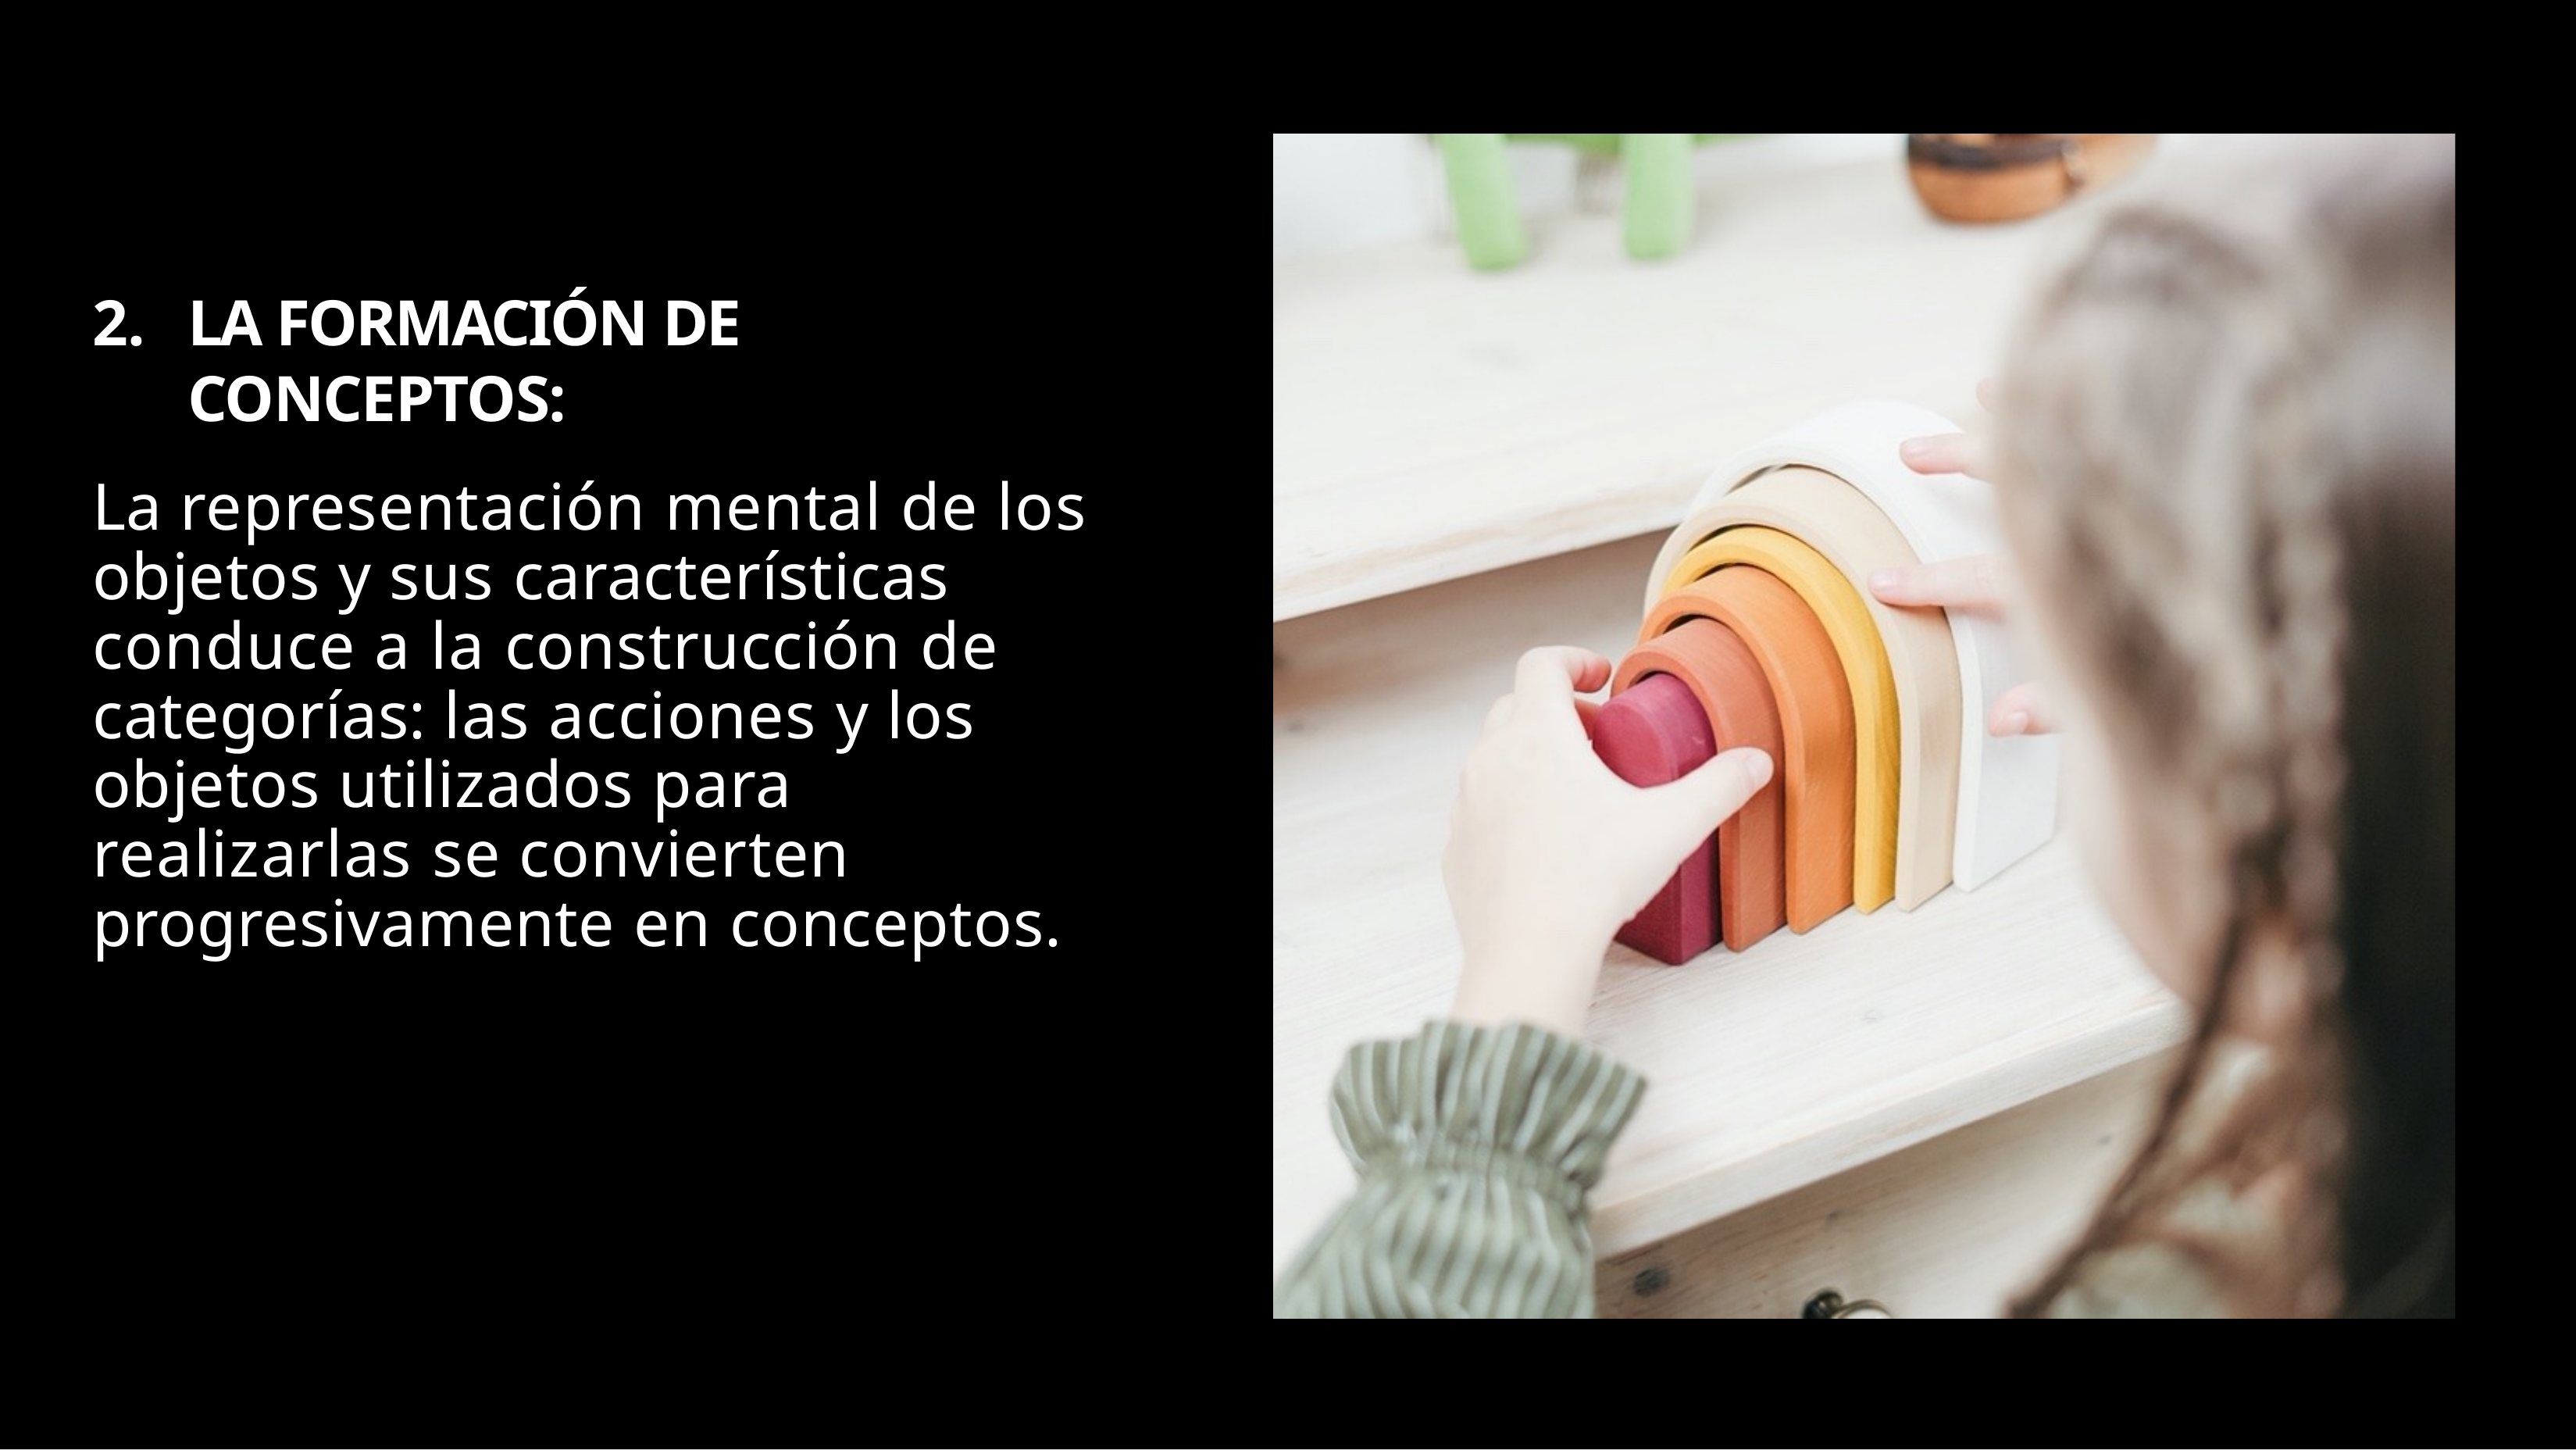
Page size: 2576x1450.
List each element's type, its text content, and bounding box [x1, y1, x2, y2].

title LA FORMACIÓN DE CONCEPTOS: [91, 282, 820, 466]
text_box La representación mental de los objetos y sus características conduce a la construcción de categorías: las acciones y los objetos utilizados para realizarlas se convierten progresivamente en conceptos. [91, 466, 1093, 960]
text_box [1273, 134, 2456, 1319]
